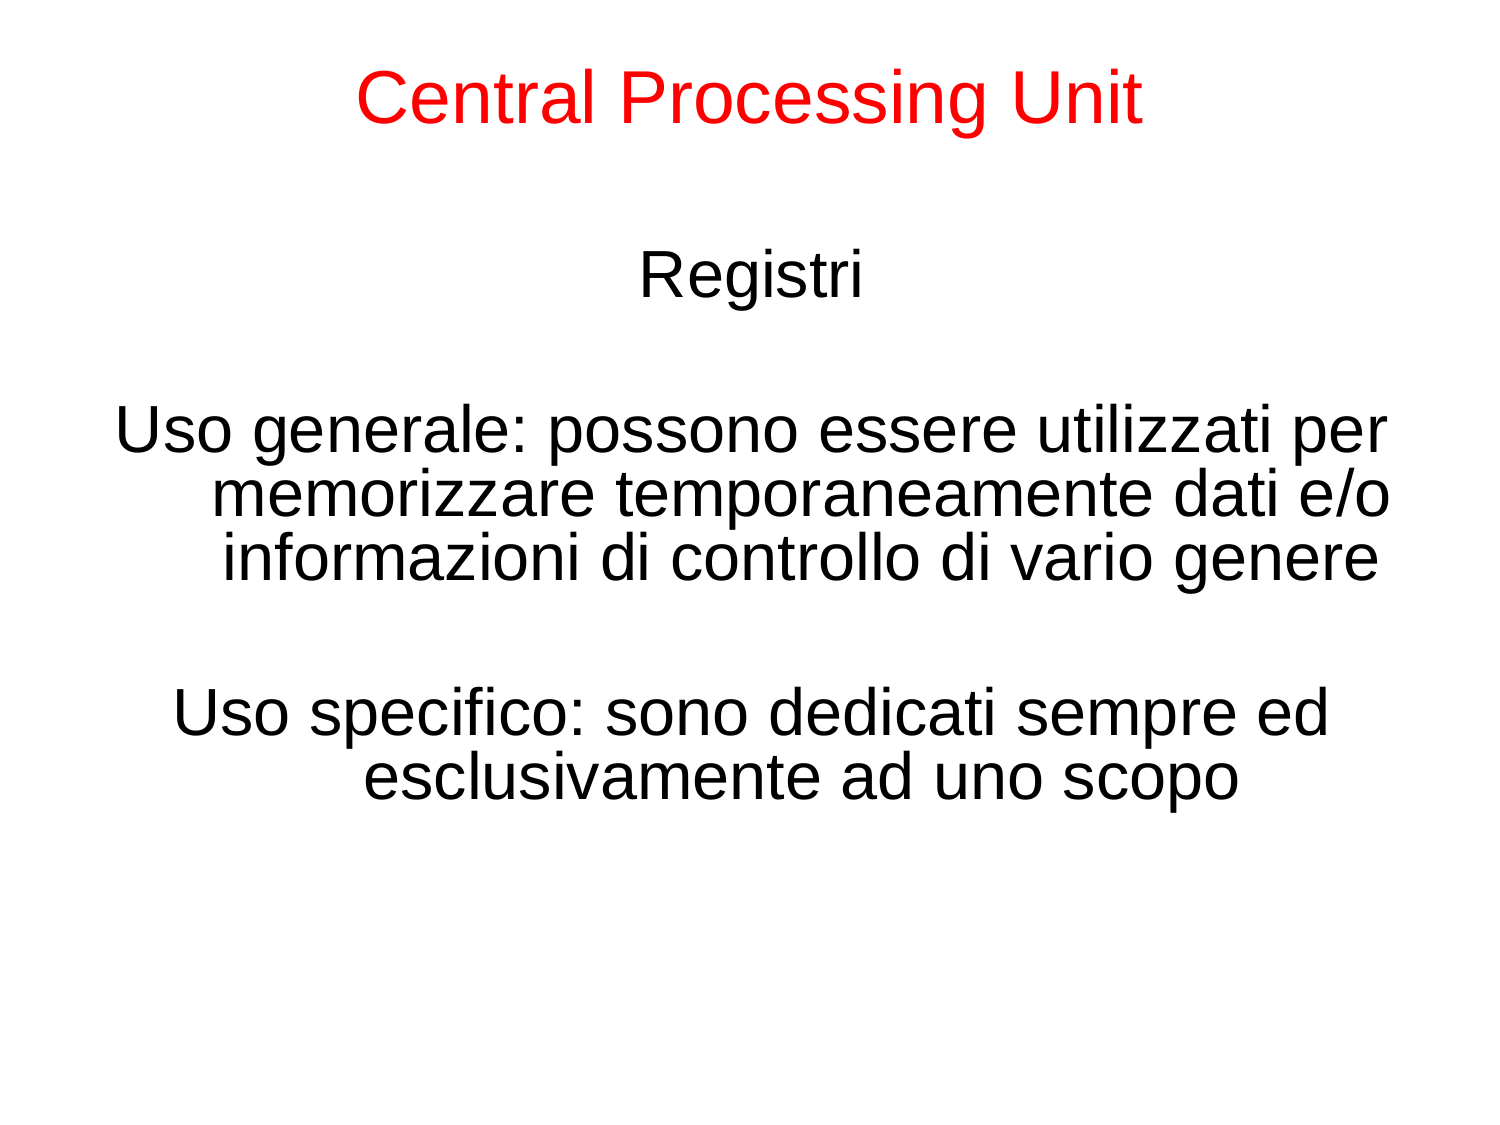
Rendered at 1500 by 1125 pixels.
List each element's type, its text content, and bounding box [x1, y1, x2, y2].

title Central Processing Unit [0, 0, 1500, 188]
list Registri Uso generale: possono essere utilizzati per memorizzare temporaneamente dati e/o informazioni di controllo di vario genere Uso specifico: sono dedicati sempre ed esclusivamente ad uno scopo [60, 239, 1444, 407]
